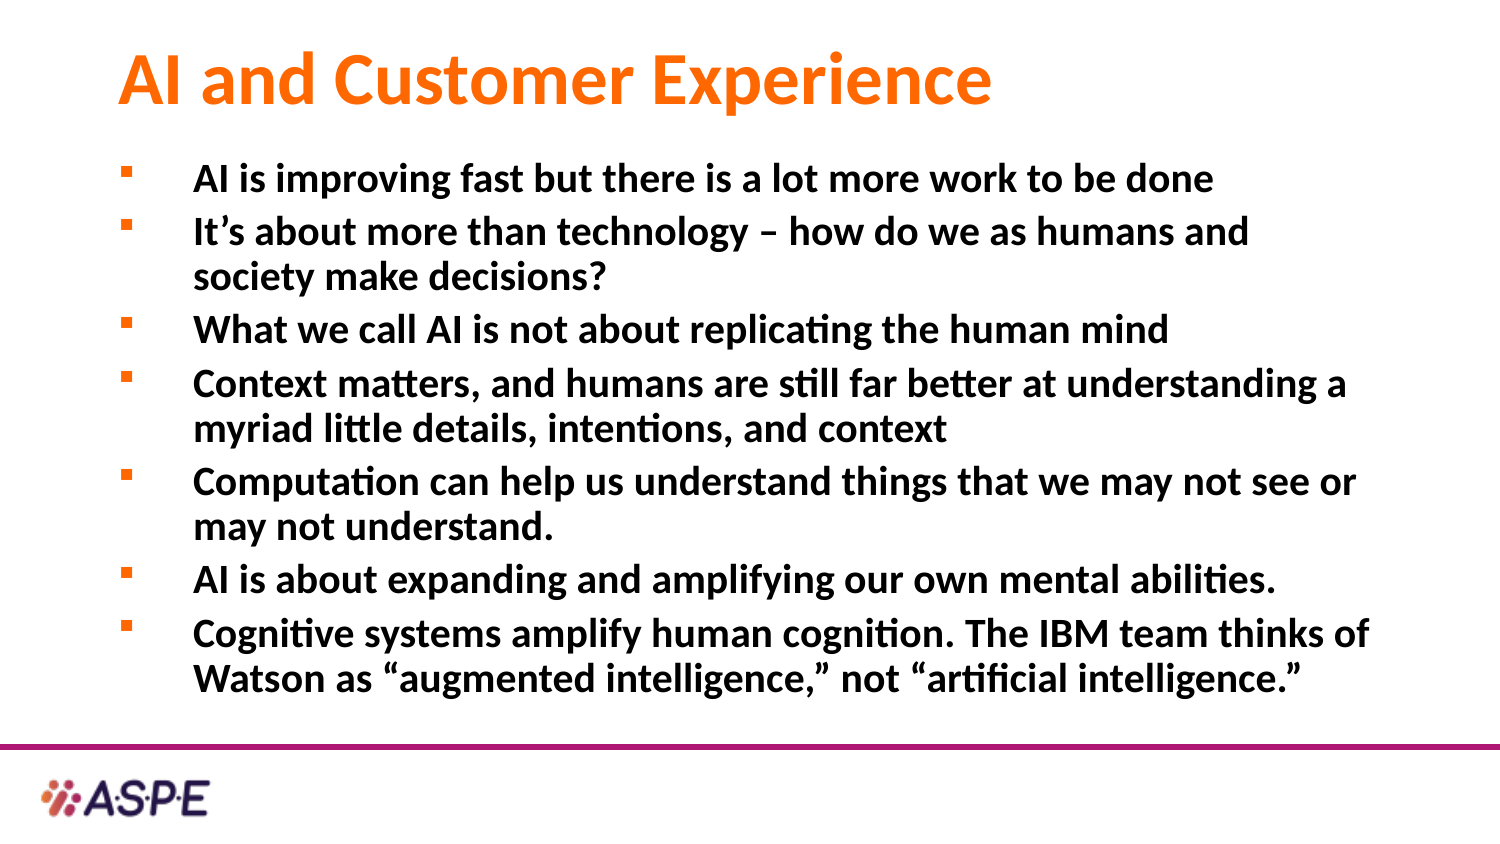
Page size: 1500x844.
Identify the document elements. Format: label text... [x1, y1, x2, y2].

picture [37, 776, 213, 822]
title AI and Customer Experience [103, 9, 1397, 148]
list AI is improving fast but there is a lot more work to be done It’s about more than technology – how do we as humans and society make decisions? What we call AI is not about replicating the human mind Context matters, and humans are still far better at understanding a myriad little details, intentions, and context Computation can help us understand things that we may not see or may not understand. AI is about expanding and amplifying our own mental abilities. Cognitive systems amplify human cognition. The IBM team thinks of Watson as “augmented intelligence,” not “artificial intelligence.” [103, 148, 1397, 725]
